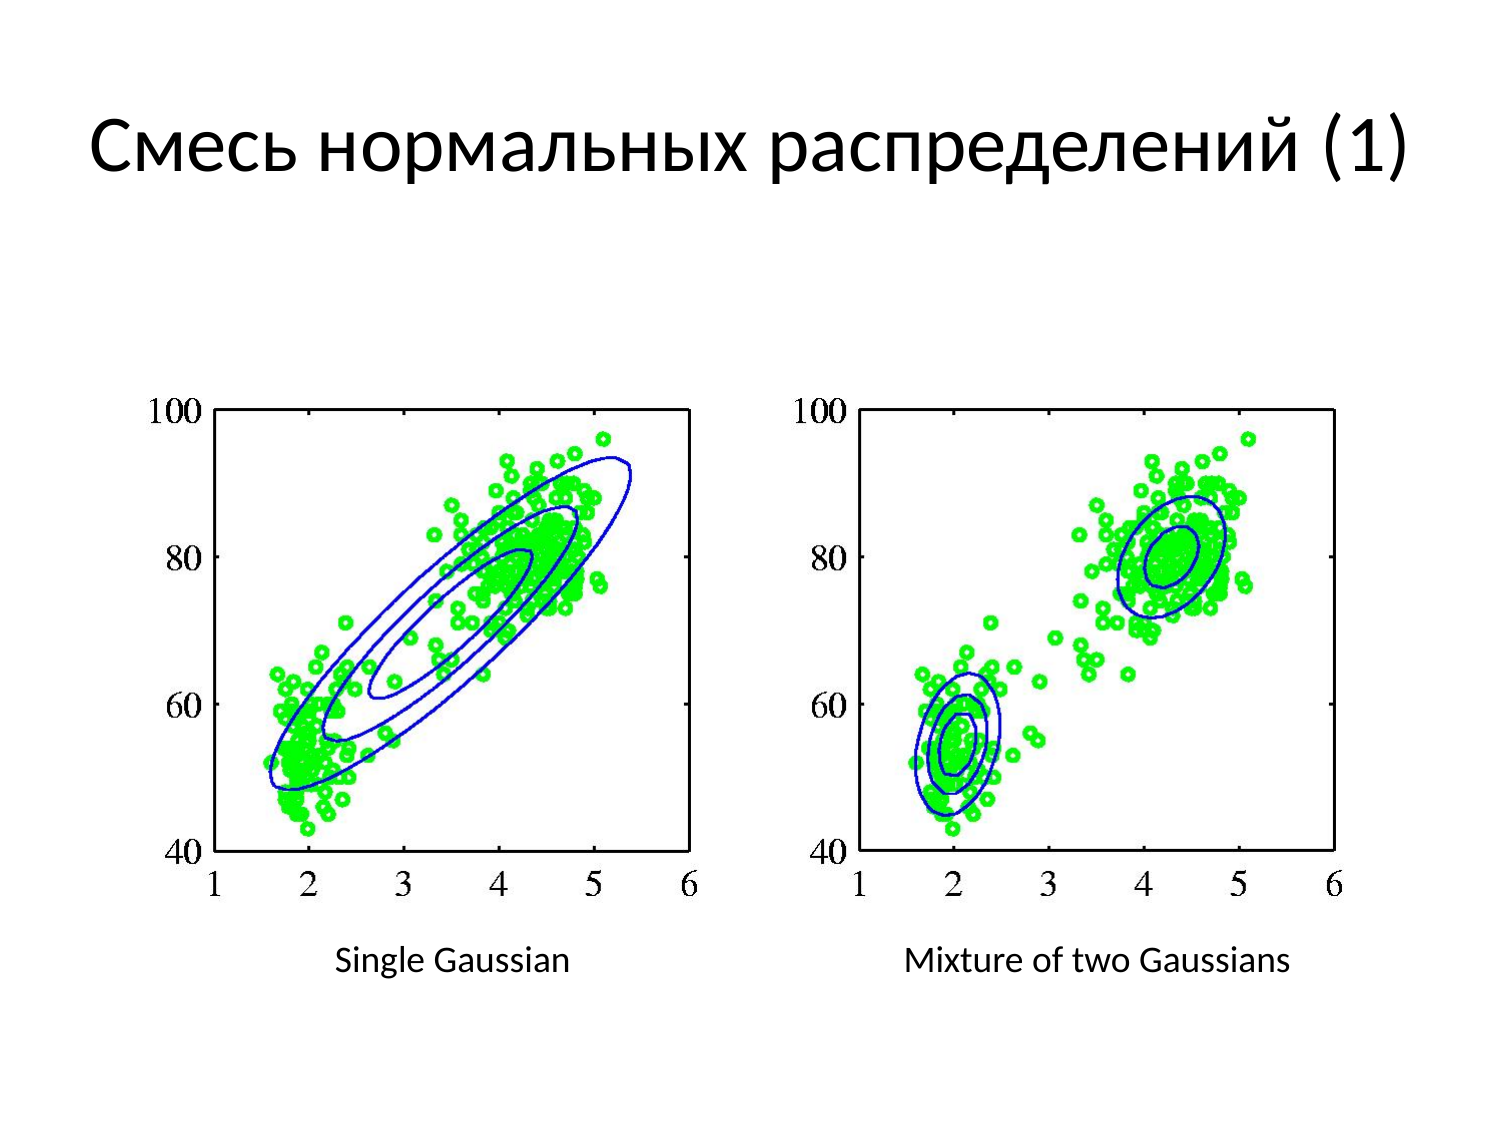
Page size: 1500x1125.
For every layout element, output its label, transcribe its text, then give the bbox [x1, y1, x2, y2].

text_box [138, 374, 1359, 989]
title Смесь нормальных распределений (1) [0, 45, 1500, 233]
